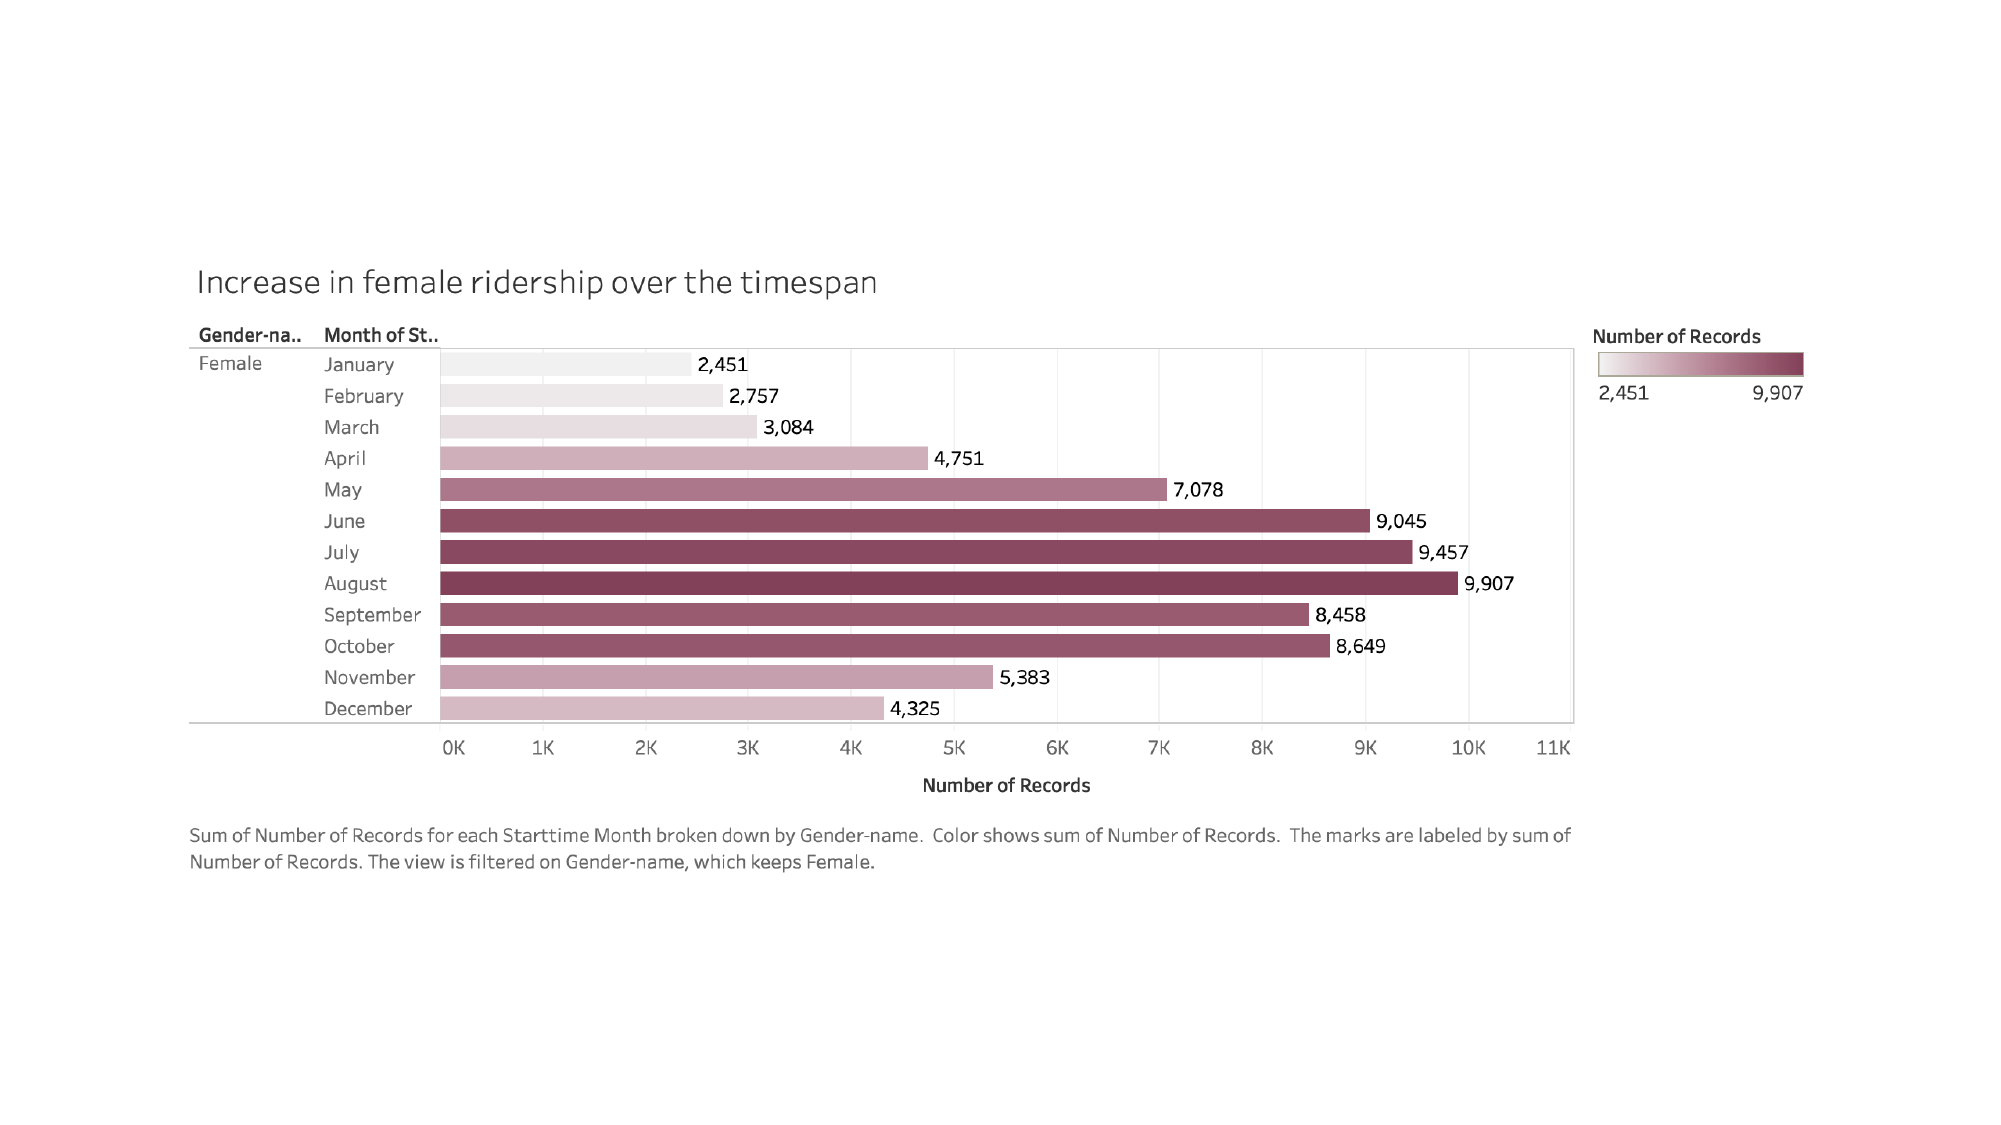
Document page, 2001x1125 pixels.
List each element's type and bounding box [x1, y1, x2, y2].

picture [189, 249, 1811, 876]
